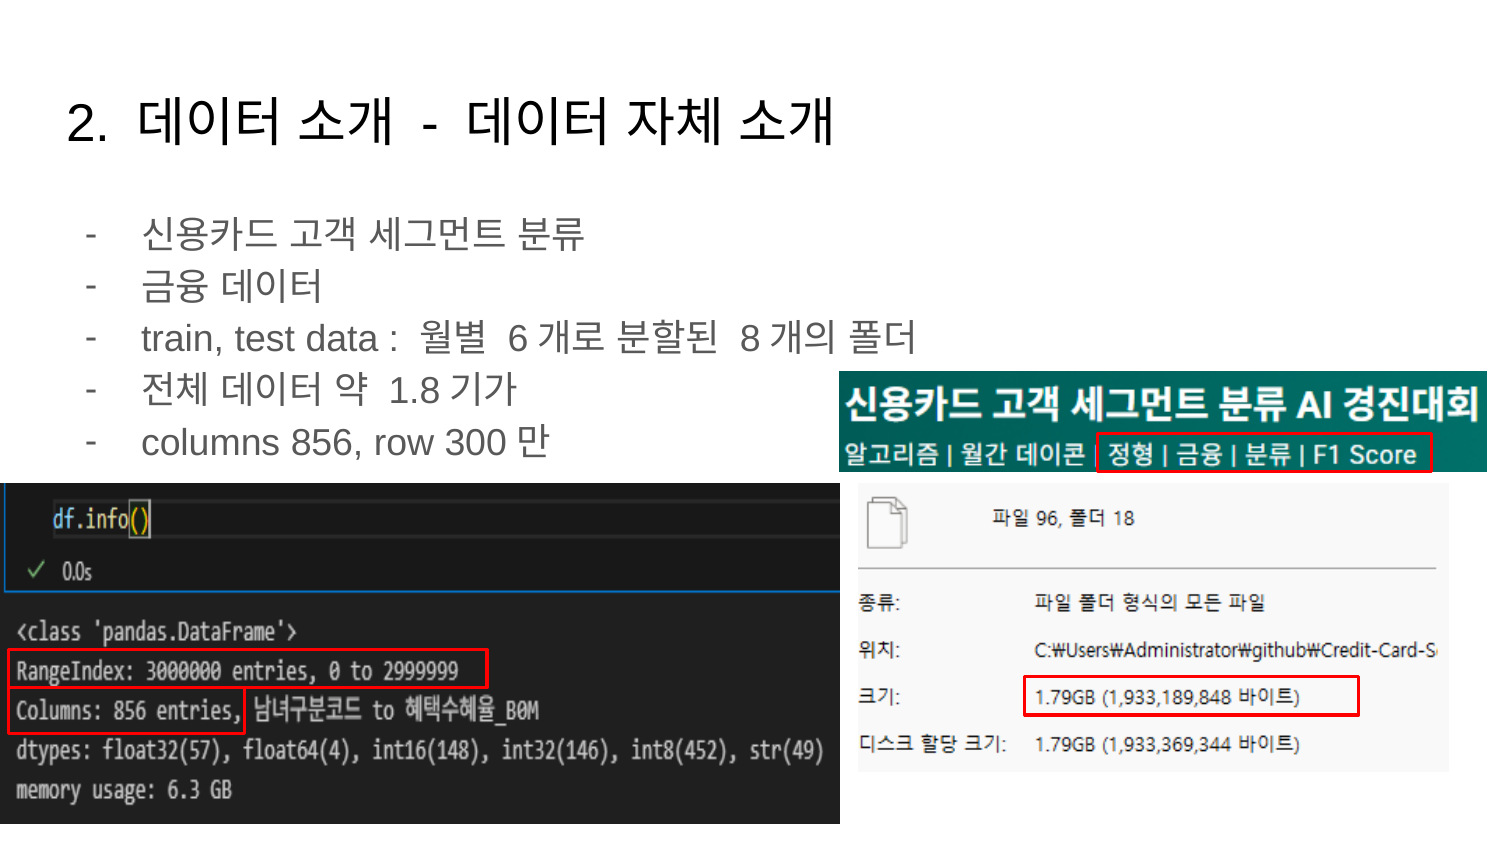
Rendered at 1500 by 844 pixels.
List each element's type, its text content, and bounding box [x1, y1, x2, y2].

picture [857, 483, 1450, 772]
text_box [0, 483, 840, 825]
title 2. 데이터 소개 - 데이터 자체 소개 [51, 72, 1449, 167]
picture [838, 371, 1487, 473]
list 신용카드 고객 세그먼트 분류 금융 데이터 train, test data : 월별 6개로 분할된 8개의 폴더 전체 데이터 약 1.8기가 columns 856, row 300만 [51, 189, 1449, 750]
